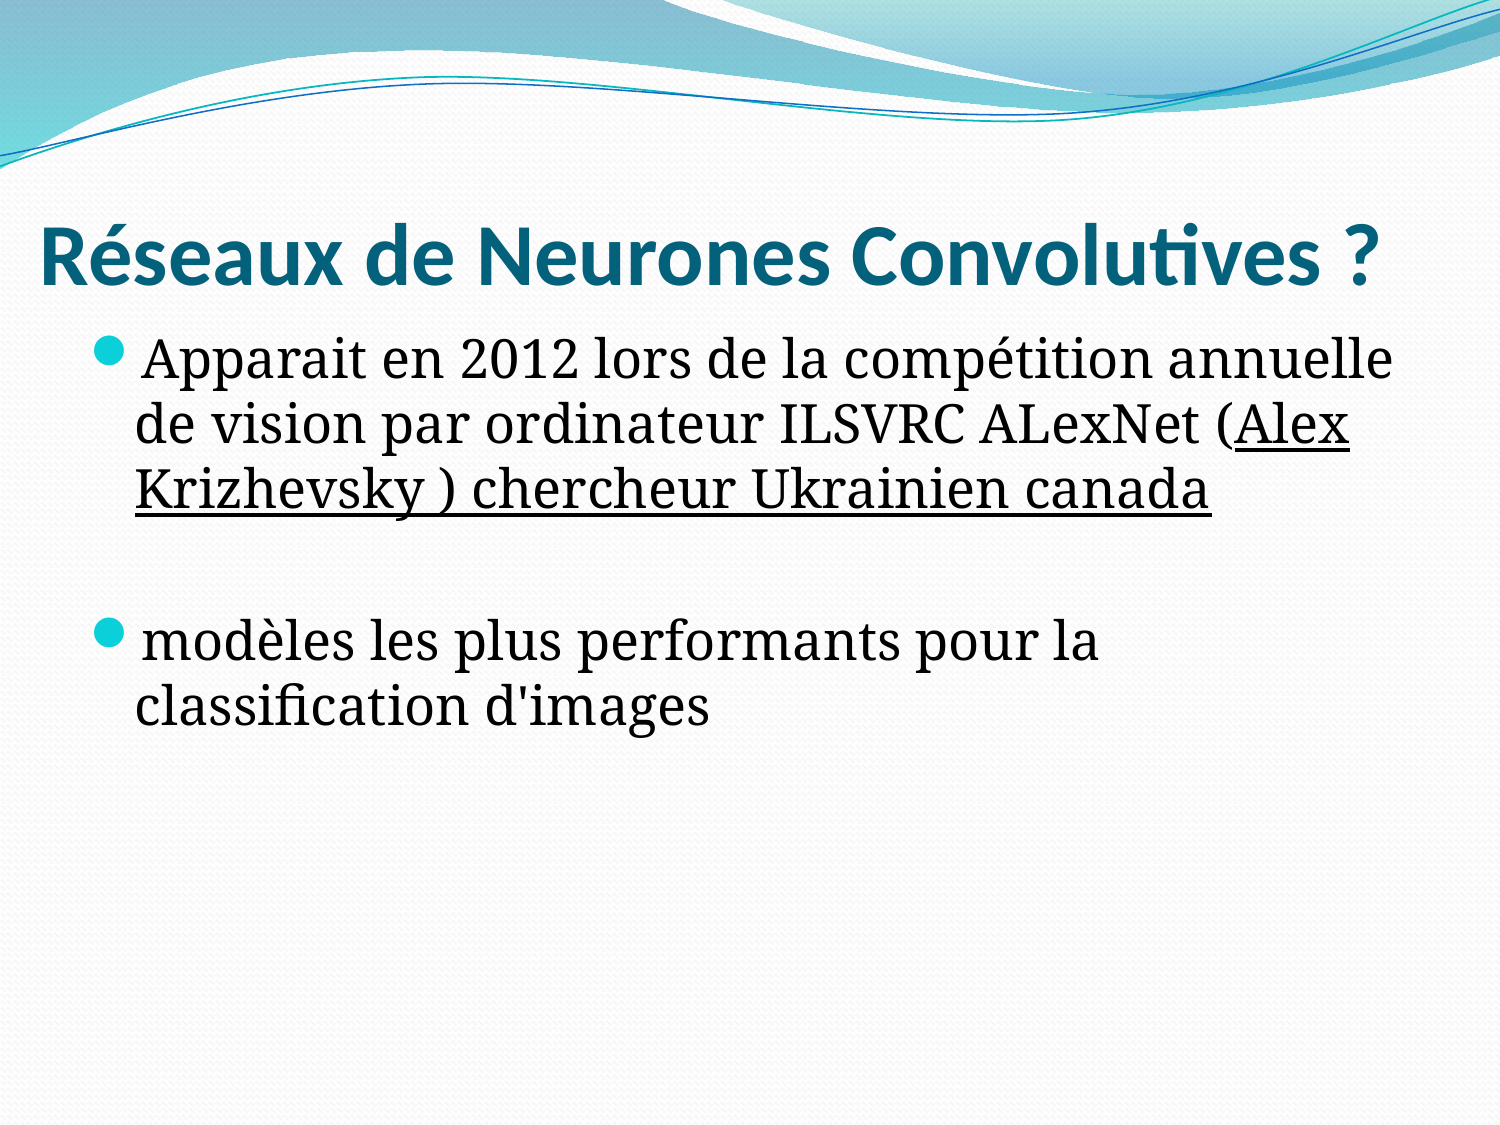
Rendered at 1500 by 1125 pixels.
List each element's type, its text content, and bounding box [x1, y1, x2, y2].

title Réseaux de Neurones Convolutives ? [0, 187, 1500, 303]
list Apparait en 2012 lors de la compétition annuelle de vision par ordinateur ILSVRC ALexNet (Alex Krizhevsky ) chercheur Ukrainien canada modèles les plus performants pour la classification d'images [75, 317, 1425, 1038]
